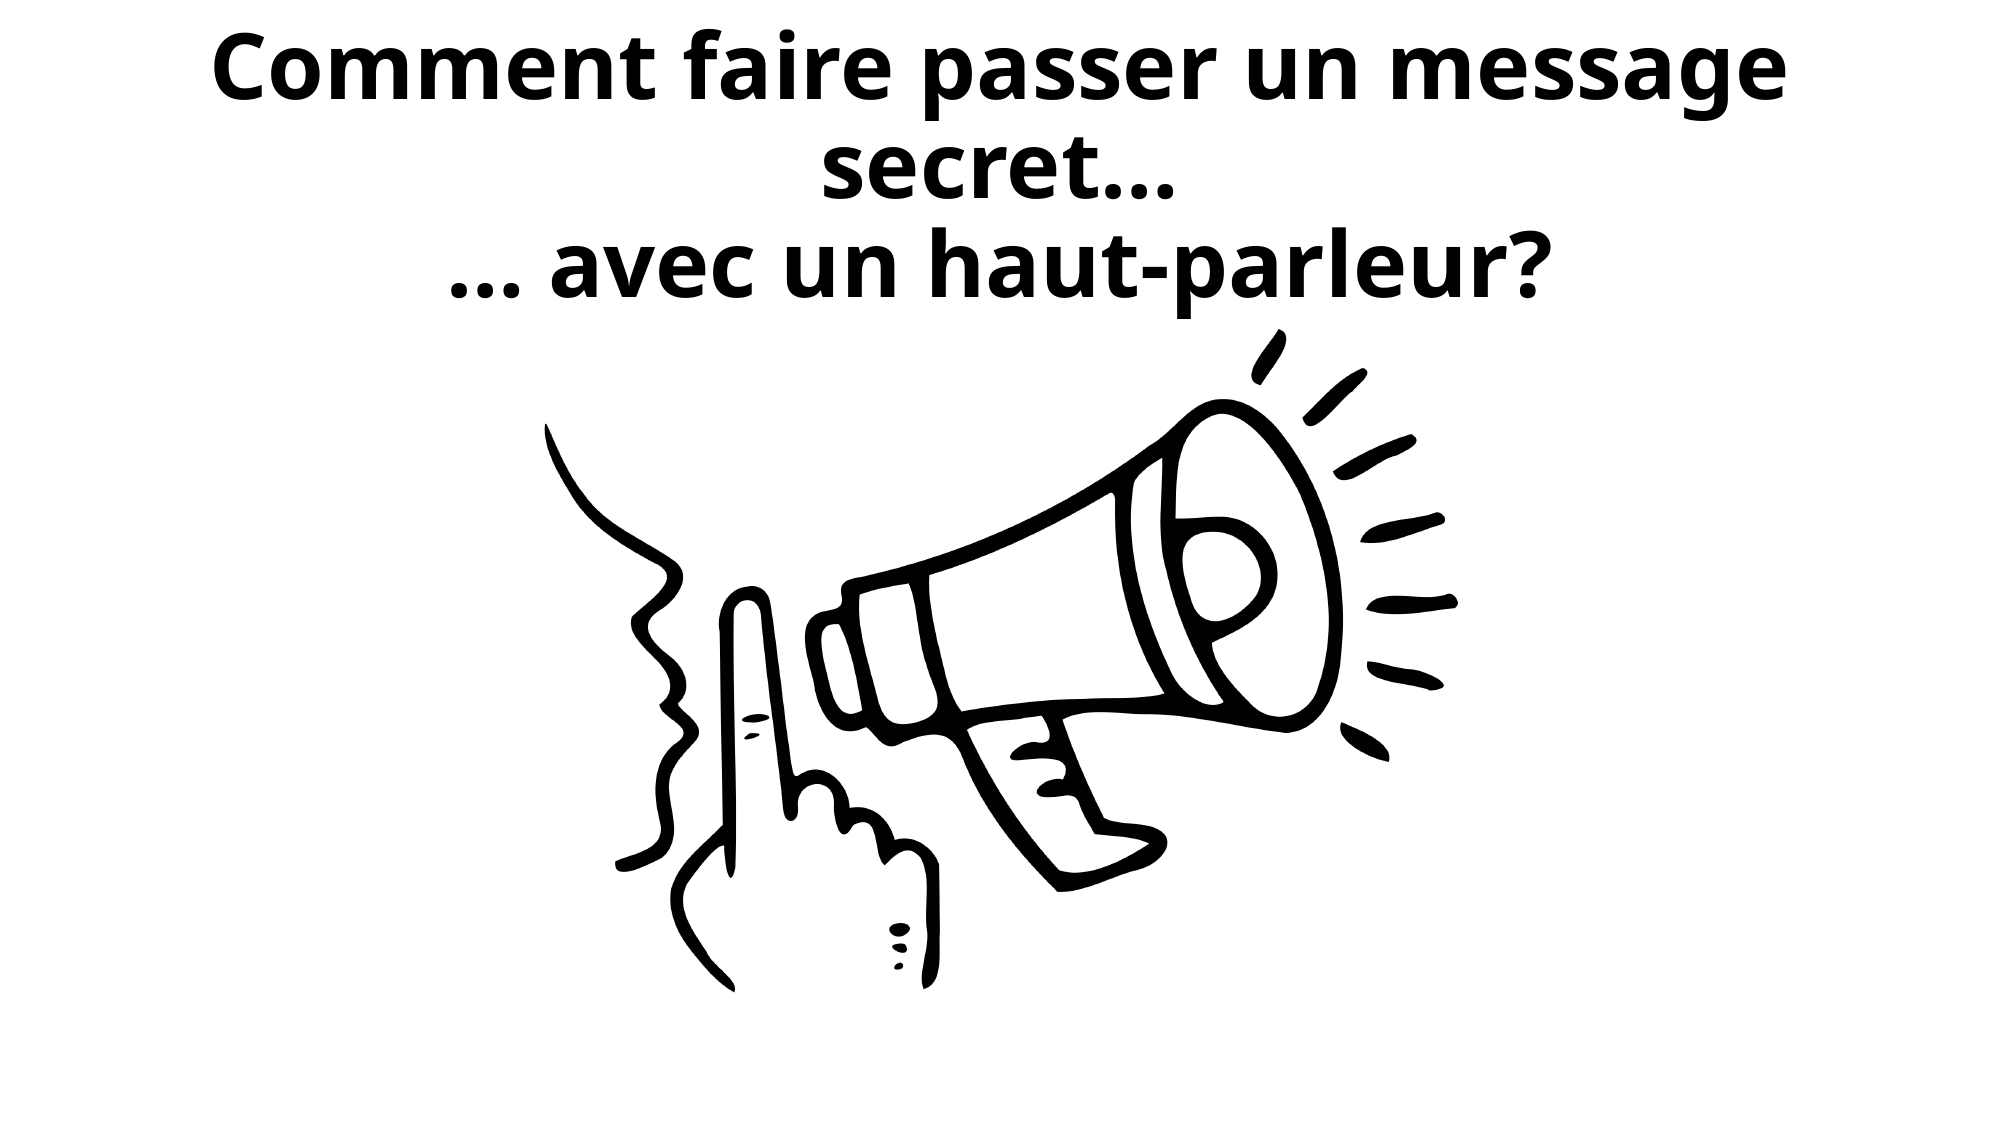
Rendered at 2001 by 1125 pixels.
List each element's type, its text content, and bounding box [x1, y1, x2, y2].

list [524, 303, 1476, 1018]
title Comment faire passer un message secret… … avec un haut-parleur? [137, 59, 1863, 278]
